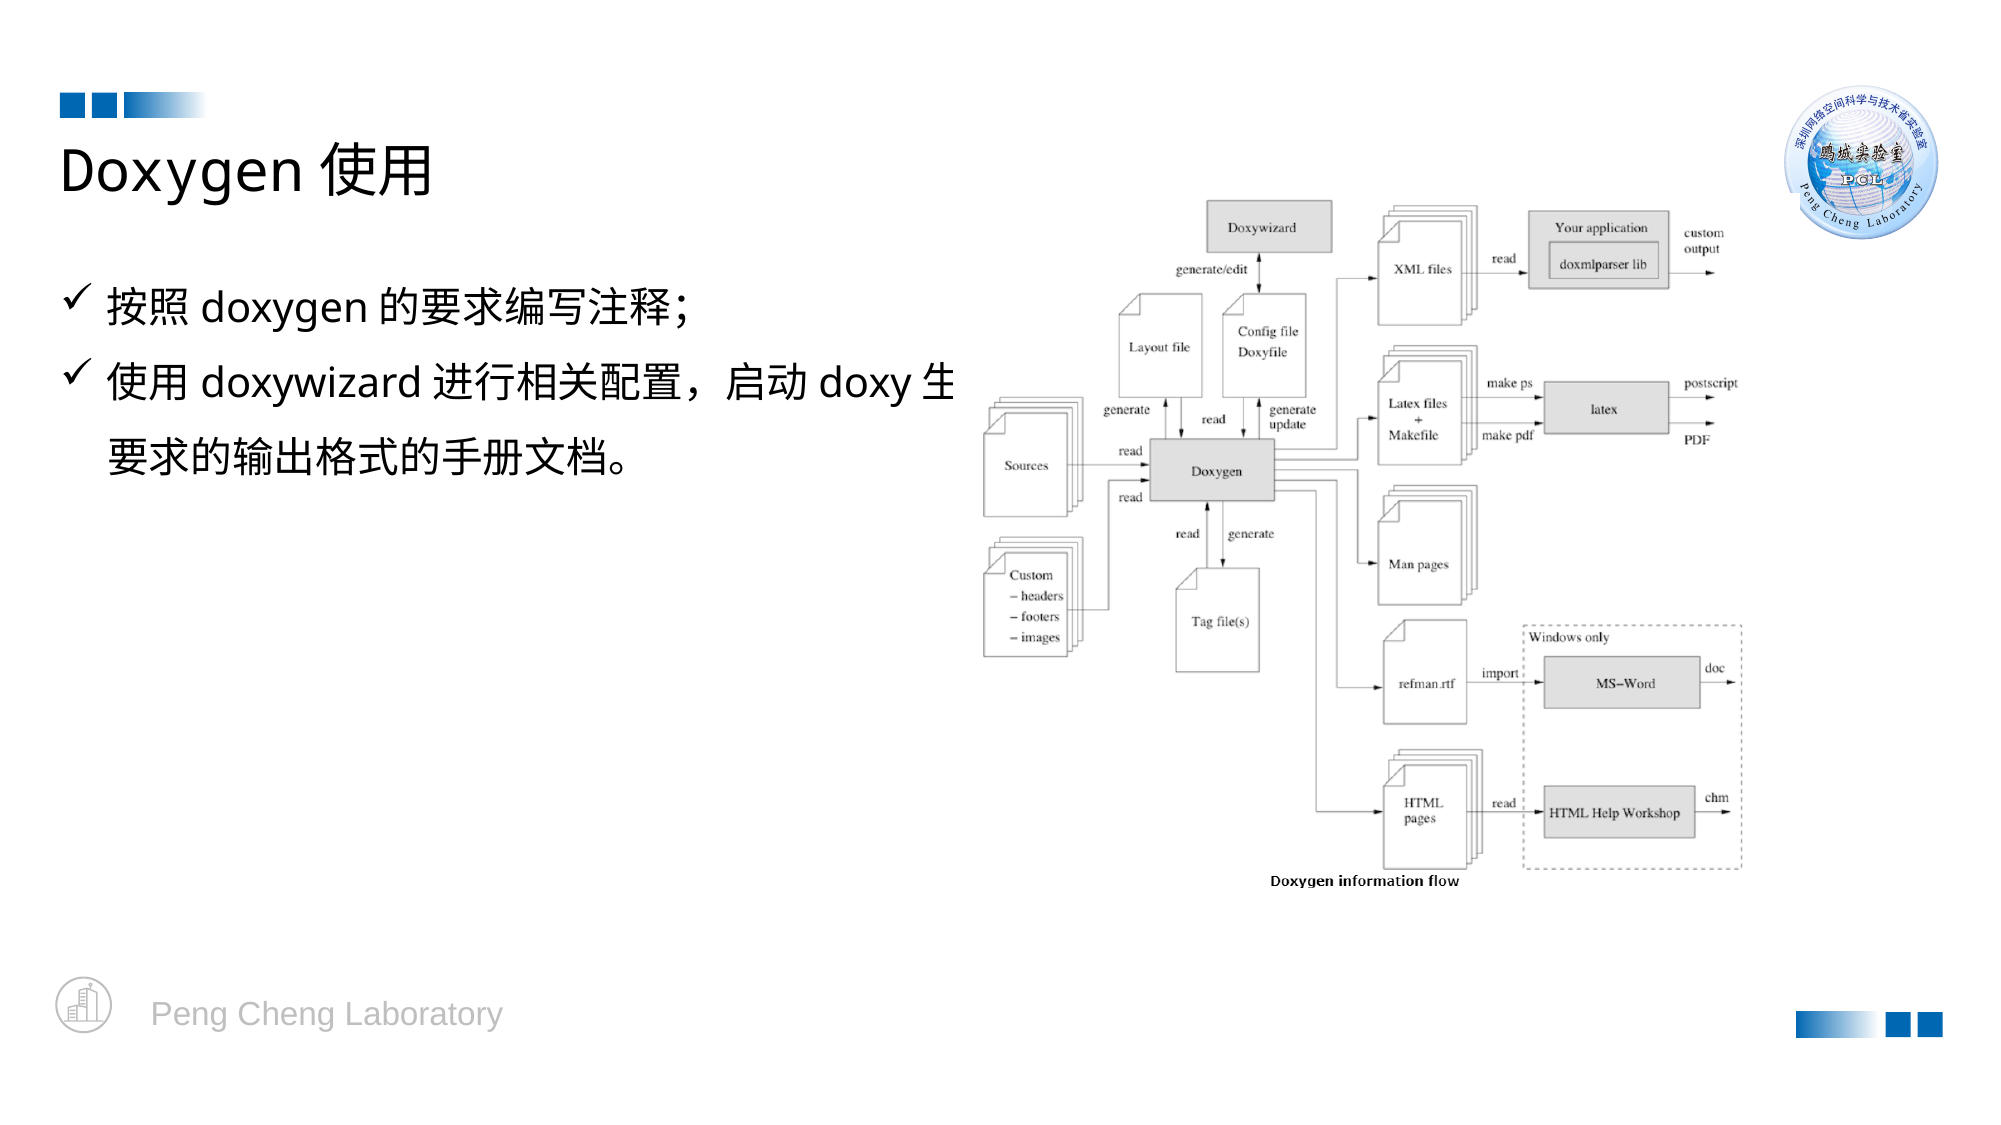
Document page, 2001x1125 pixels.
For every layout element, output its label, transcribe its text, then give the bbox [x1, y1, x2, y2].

picture [953, 85, 1939, 900]
text_box 按照doxygen的要求编写注释； 使用doxywizard进行相关配置，启动doxy生成 要求的输出格式的手册文档。 [45, 248, 953, 803]
text_box Doxygen使用 [45, 125, 1373, 210]
